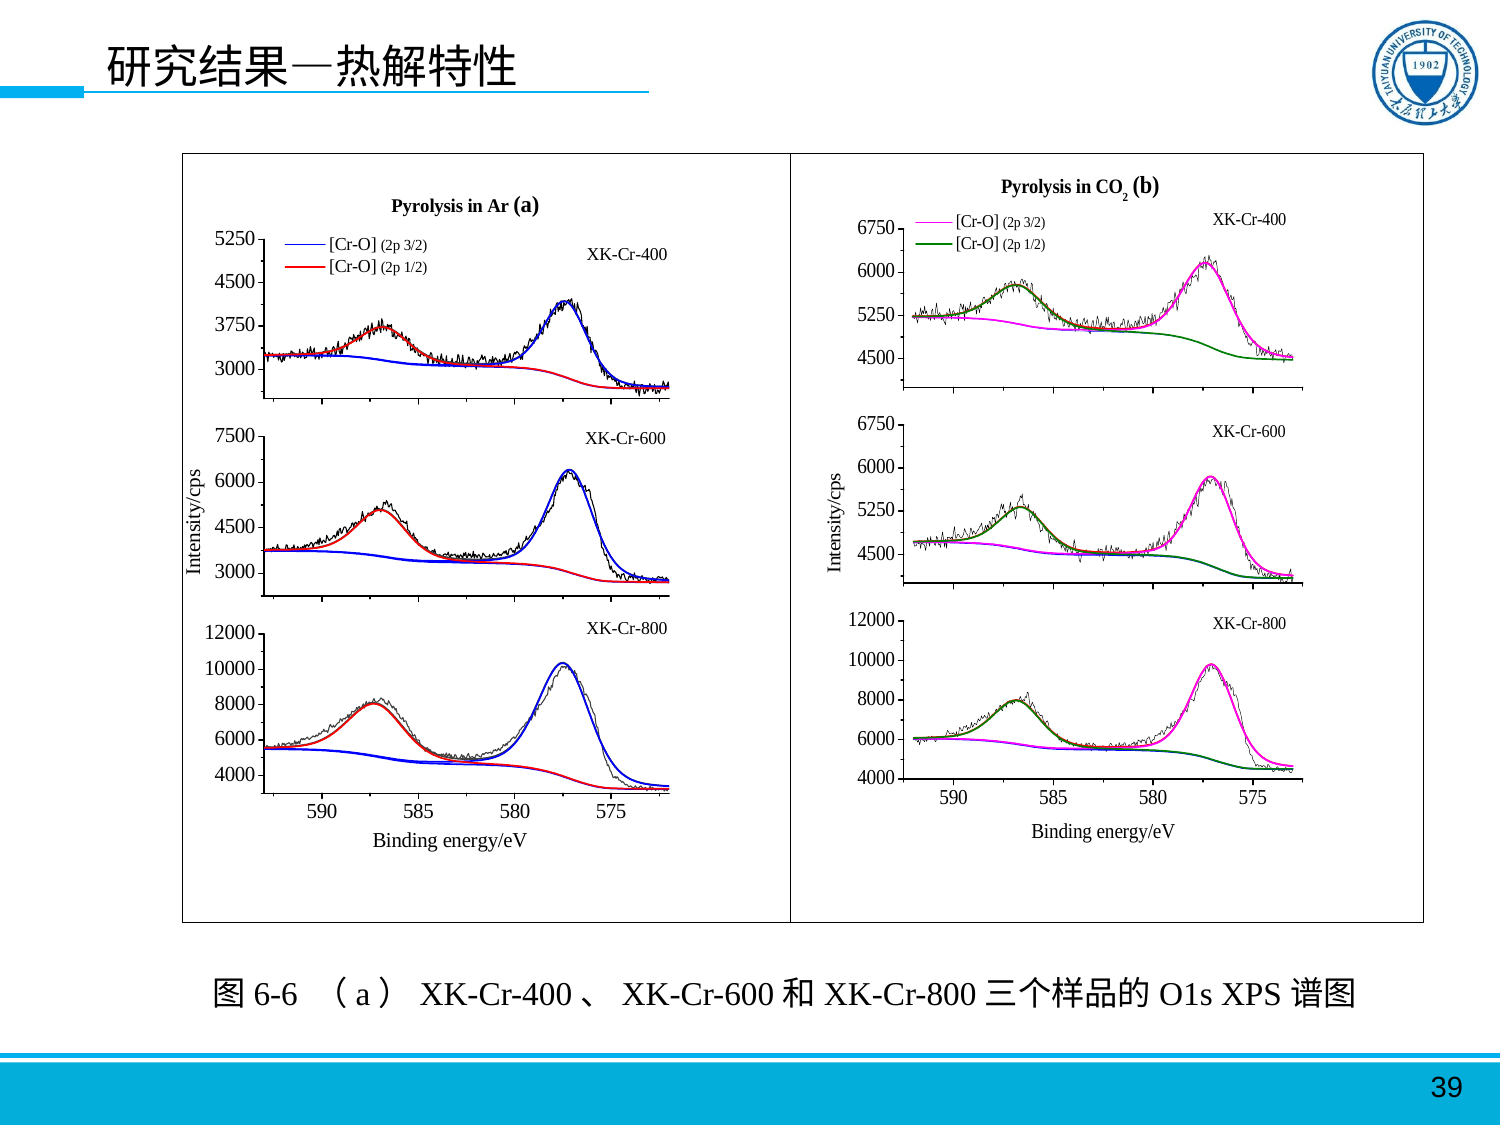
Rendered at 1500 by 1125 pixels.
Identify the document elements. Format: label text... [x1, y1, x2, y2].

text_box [182, 153, 1424, 923]
picture [1371, 19, 1479, 126]
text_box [182, 163, 724, 923]
text_box 图6-6 （a）XK-Cr-400、XK-Cr-600和XK-Cr-800三个样品的O1s XPS谱图 [197, 965, 1500, 1020]
text_box [0, 86, 84, 99]
slide_number 39 [1128, 1061, 1479, 1125]
text_box 研究结果—热解特性 [91, 31, 656, 100]
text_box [823, 153, 1357, 908]
